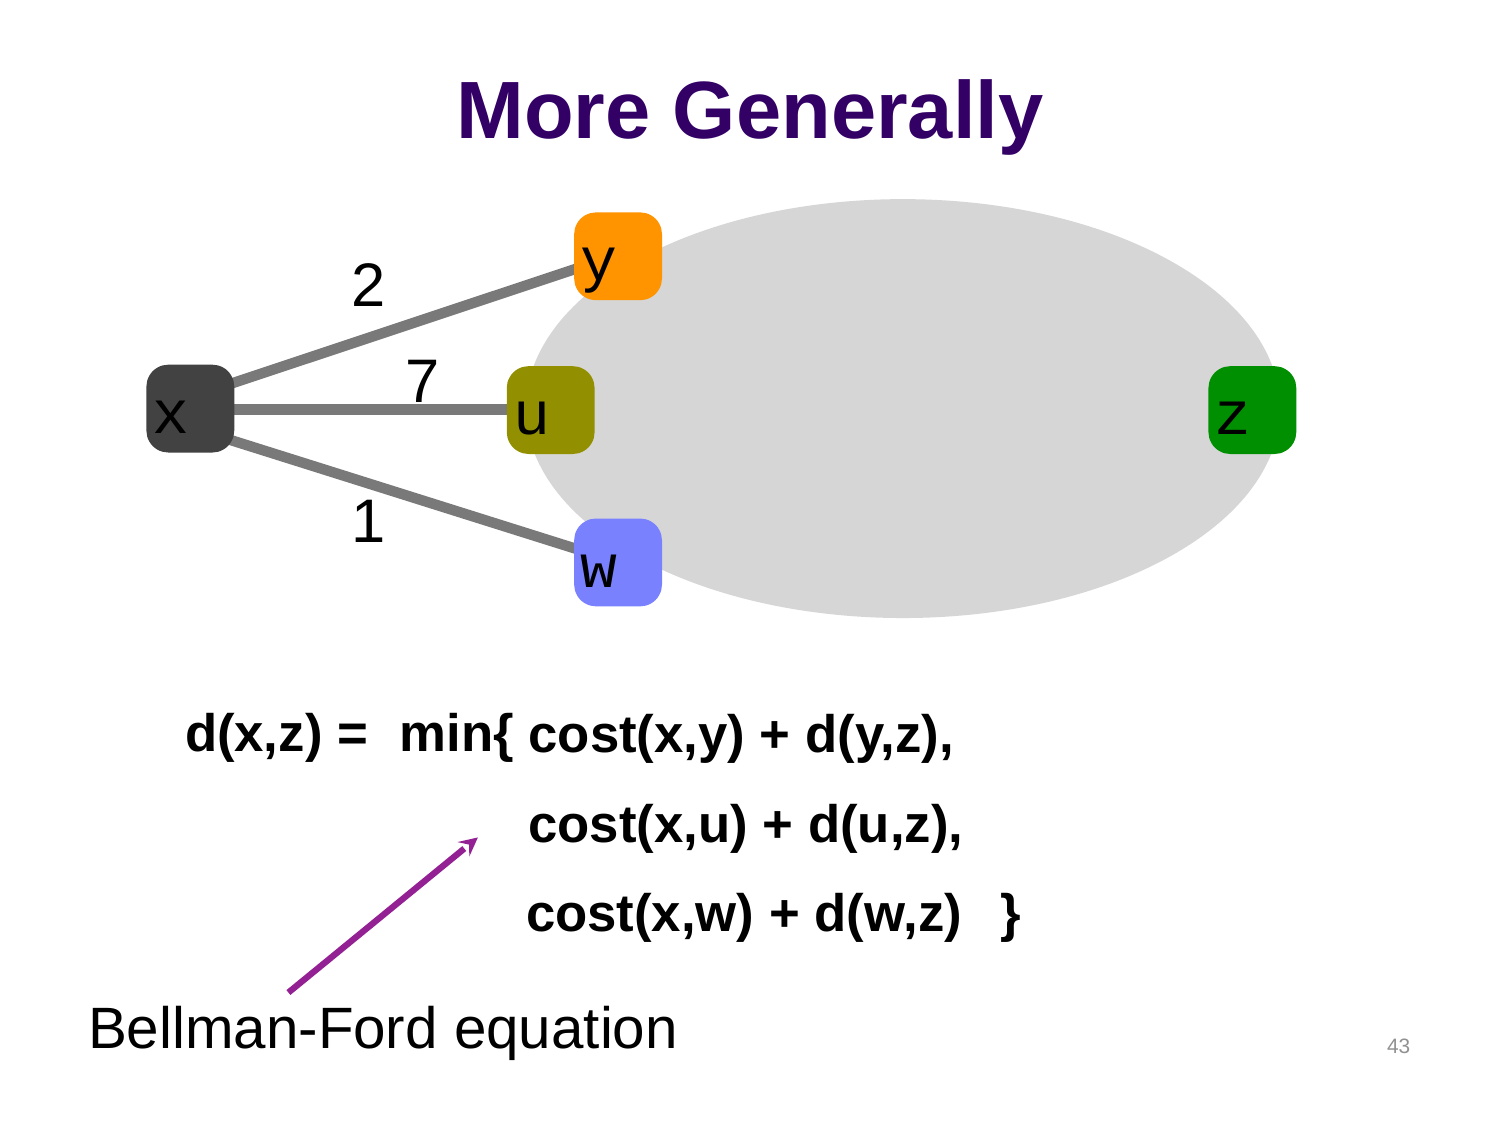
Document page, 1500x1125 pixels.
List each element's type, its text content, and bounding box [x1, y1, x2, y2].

text_box x [146, 364, 235, 453]
text_box 1 [345, 475, 390, 561]
text_box w [574, 518, 663, 607]
text_box 2 [345, 239, 390, 325]
text_box [464, 837, 478, 851]
text_box [533, 199, 1273, 619]
text_box z [1208, 366, 1297, 455]
text_box min{ [393, 692, 521, 768]
text_box cost(x,y) + d(y,z), [522, 694, 995, 770]
text_box 7 [399, 335, 444, 409]
text_box Bellman-Ford equation [82, 984, 732, 1066]
text_box u [506, 366, 595, 455]
text_box cost(x,u) + d(u,z), [522, 783, 995, 859]
text_box 7 [399, 410, 444, 421]
text_box d(x,z) = [179, 692, 389, 768]
slide_number 43 [1074, 1024, 1426, 1101]
text_box y [574, 212, 663, 301]
text_box cost(x,w) + d(w,z) [520, 872, 1070, 948]
title More Generally [0, 20, 1500, 163]
